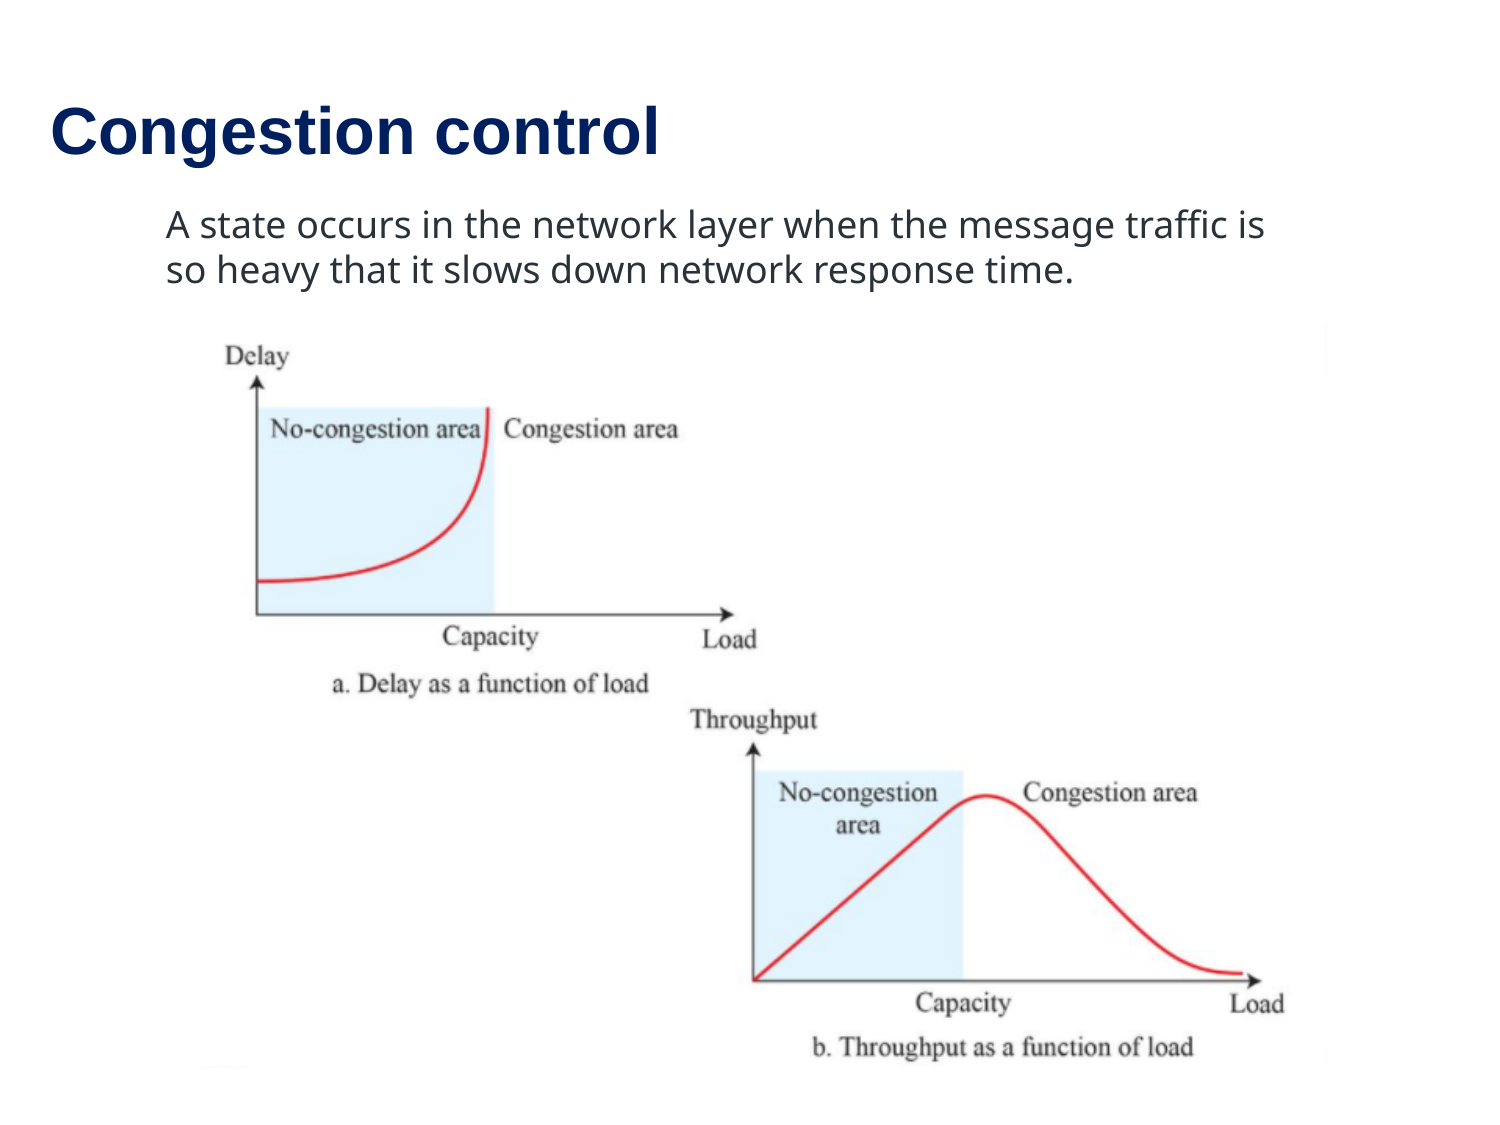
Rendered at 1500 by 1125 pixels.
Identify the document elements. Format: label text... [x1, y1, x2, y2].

picture [197, 324, 1327, 1068]
title Congestion control [50, 87, 1475, 169]
text_box A state occurs in the network layer when the message traffic is so heavy that it slows down network response time. [151, 193, 1327, 299]
